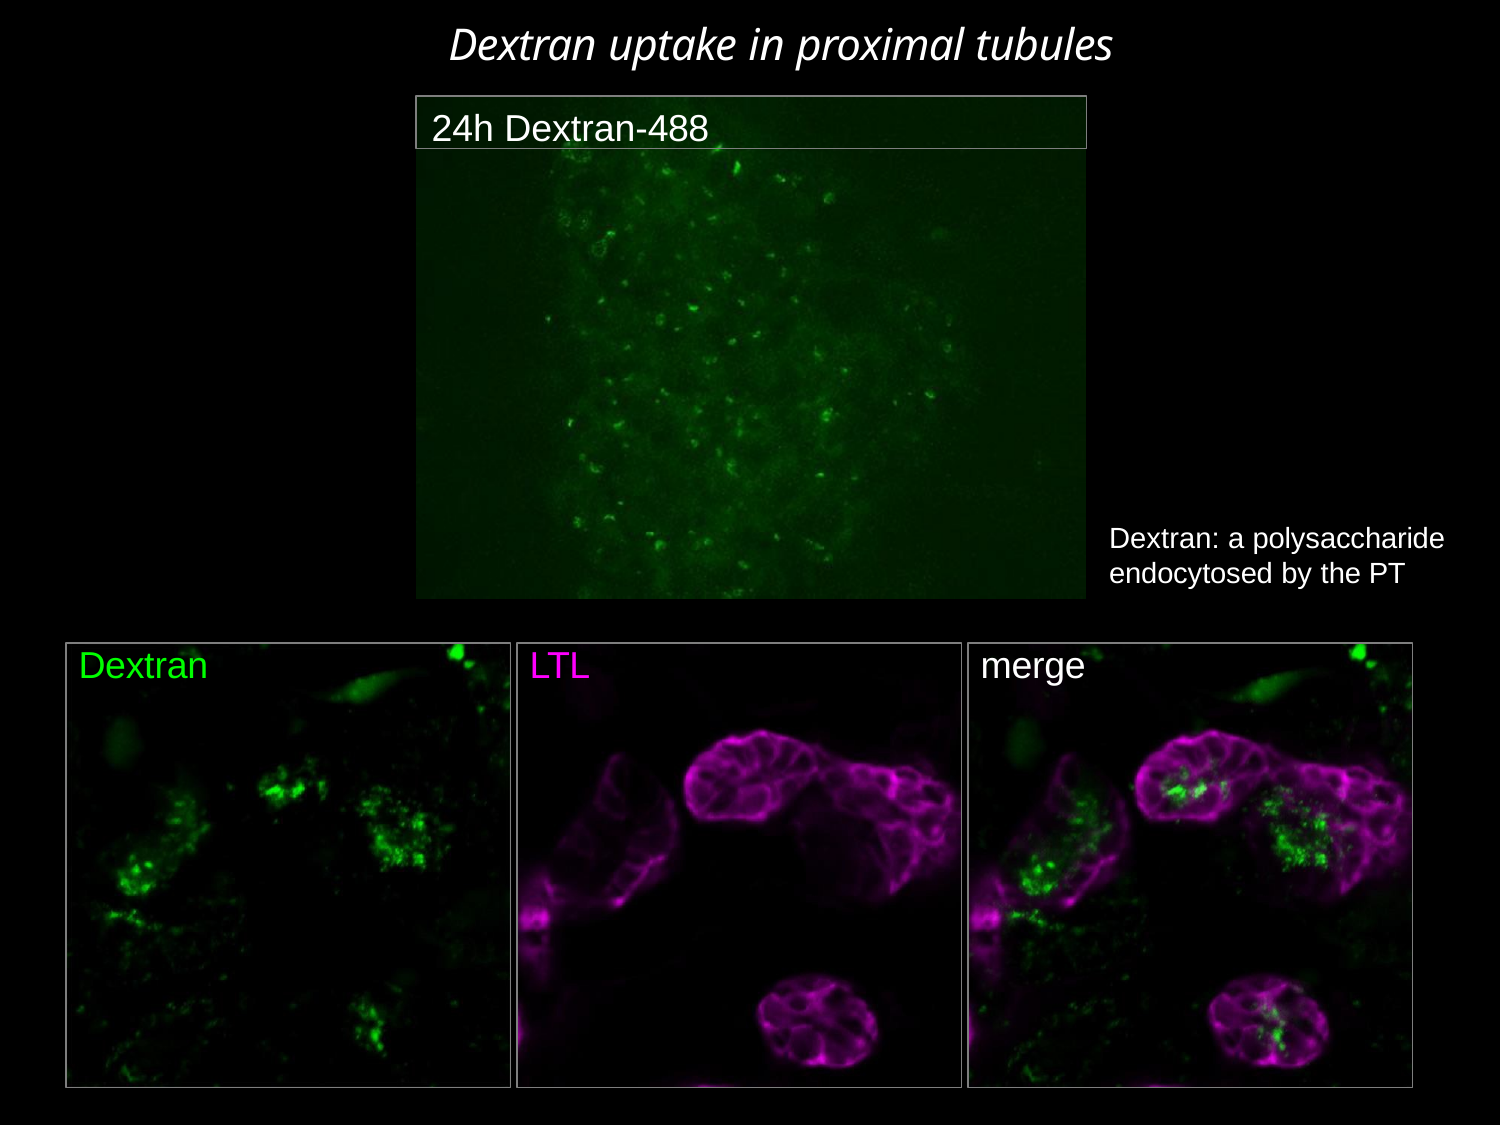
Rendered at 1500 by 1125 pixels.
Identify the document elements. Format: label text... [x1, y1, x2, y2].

title Dextran uptake in proximal tubules [180, 14, 1320, 205]
picture [416, 96, 1086, 599]
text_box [64, 641, 1414, 1089]
text_box Dextran: a polysaccharide endocytosed by the PT [1107, 517, 1448, 590]
